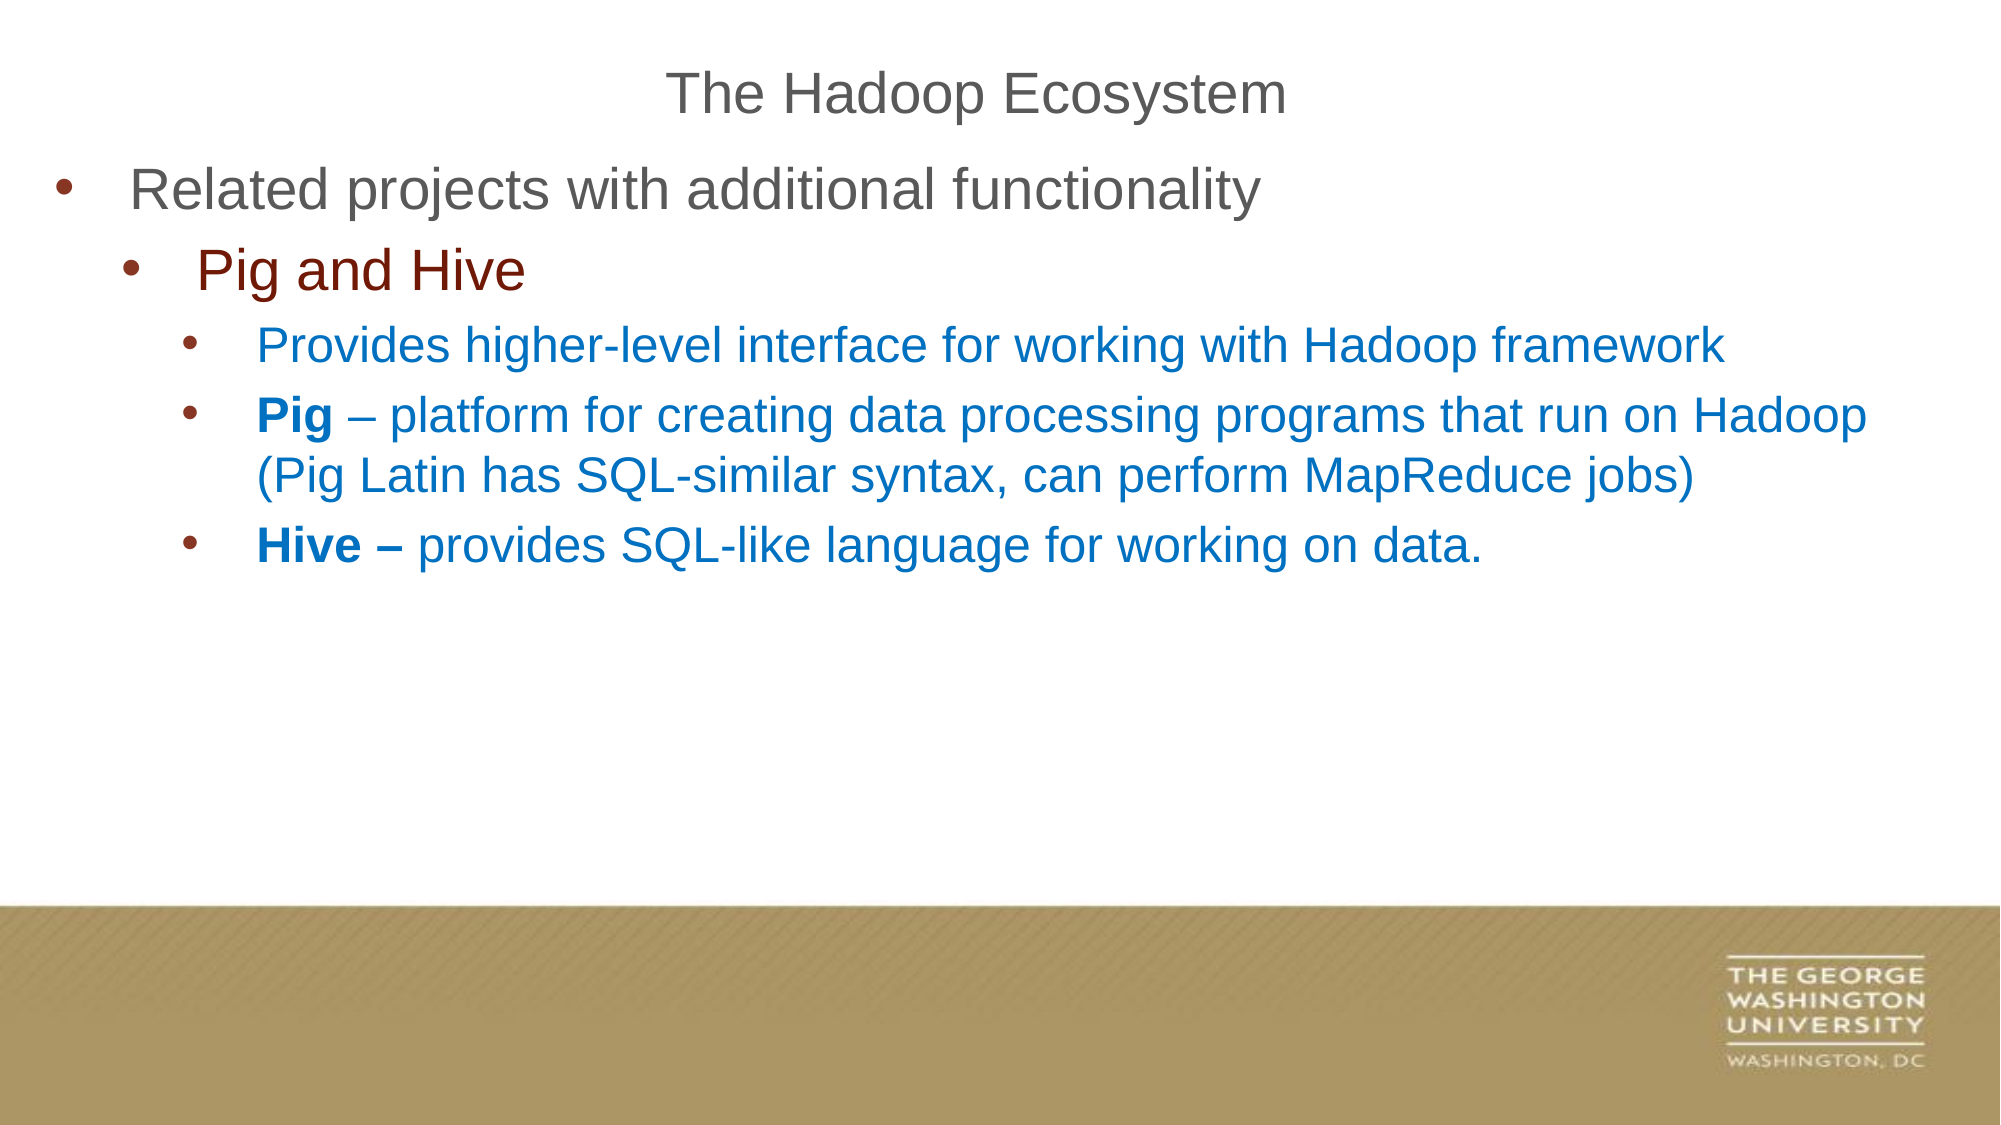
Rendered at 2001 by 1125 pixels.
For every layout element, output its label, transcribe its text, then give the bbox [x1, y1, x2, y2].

picture [0, 0, 2000, 1125]
title The Hadoop Ecosystem [422, 47, 1533, 143]
list Related projects with additional functionality Pig and Hive Provides higher-level interface for working with Hadoop framework Pig – platform for creating data processing programs that run on Hadoop (Pig Latin has SQL-similar syntax, can perform MapReduce jobs) Hive – provides SQL-like language for working on data. [39, 143, 1969, 894]
